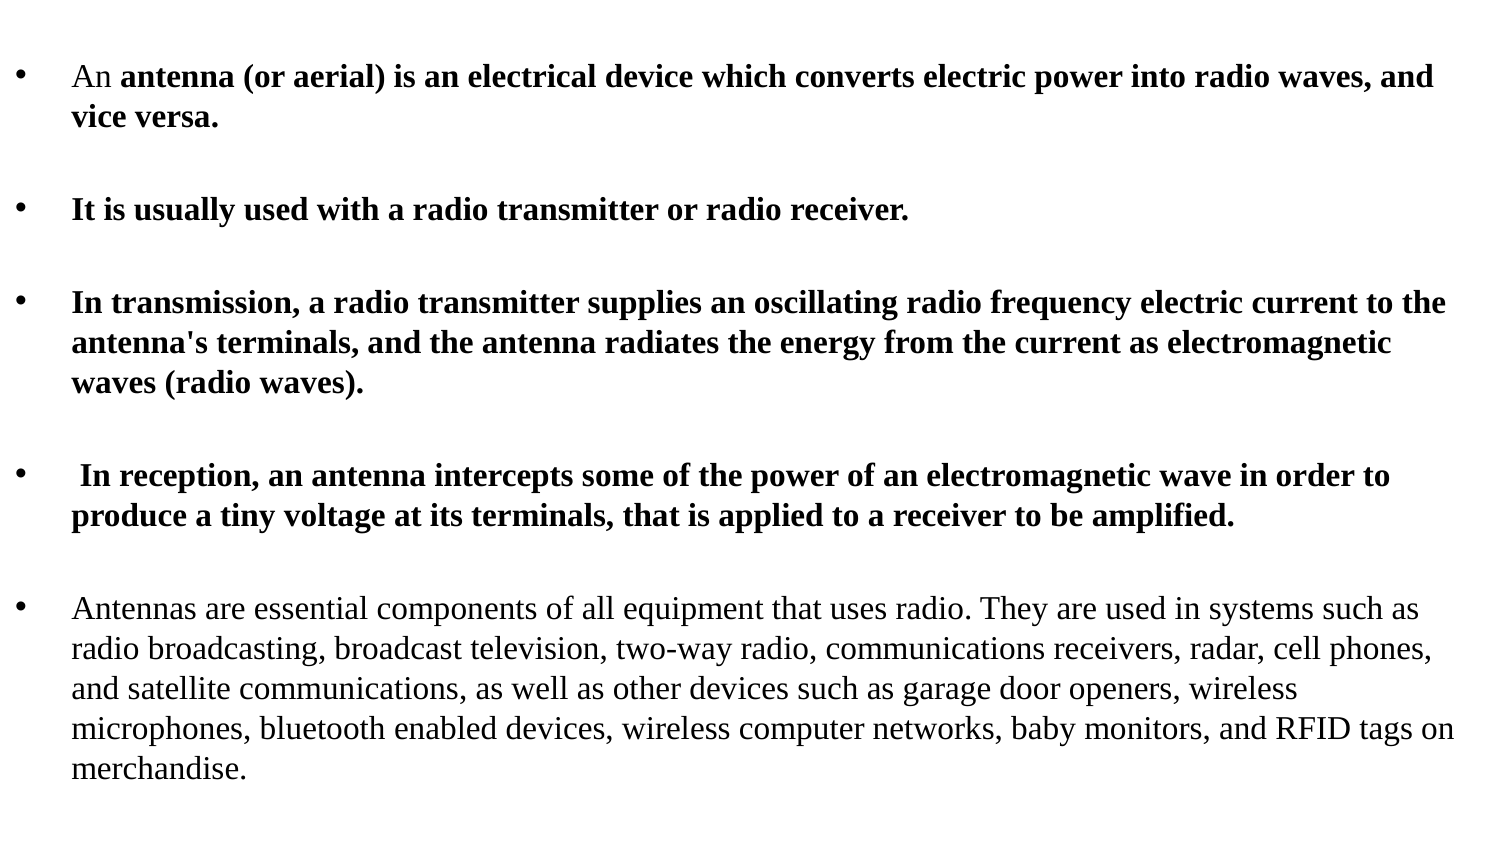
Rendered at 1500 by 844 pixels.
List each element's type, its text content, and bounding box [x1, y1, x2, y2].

list An antenna (or aerial) is an electrical device which converts electric power into radio waves, and vice versa. It is usually used with a radio transmitter or radio receiver. In transmission, a radio transmitter supplies an oscillating radio frequency electric current to the antenna's terminals, and the antenna radiates the energy from the current as electromagnetic waves (radio waves). In reception, an antenna intercepts some of the power of an electromagnetic wave in order to produce a tiny voltage at its terminals, that is applied to a receiver to be amplified. Antennas are essential components of all equipment that uses radio. They are used in systems such as radio broadcasting, broadcast television, two-way radio, communications receivers, radar, cell phones, and satellite communications, as well as other devices such as garage door openers, wireless microphones, bluetooth enabled devices, wireless computer networks, baby monitors, and RFID tags on merchandise. [0, 0, 1500, 822]
